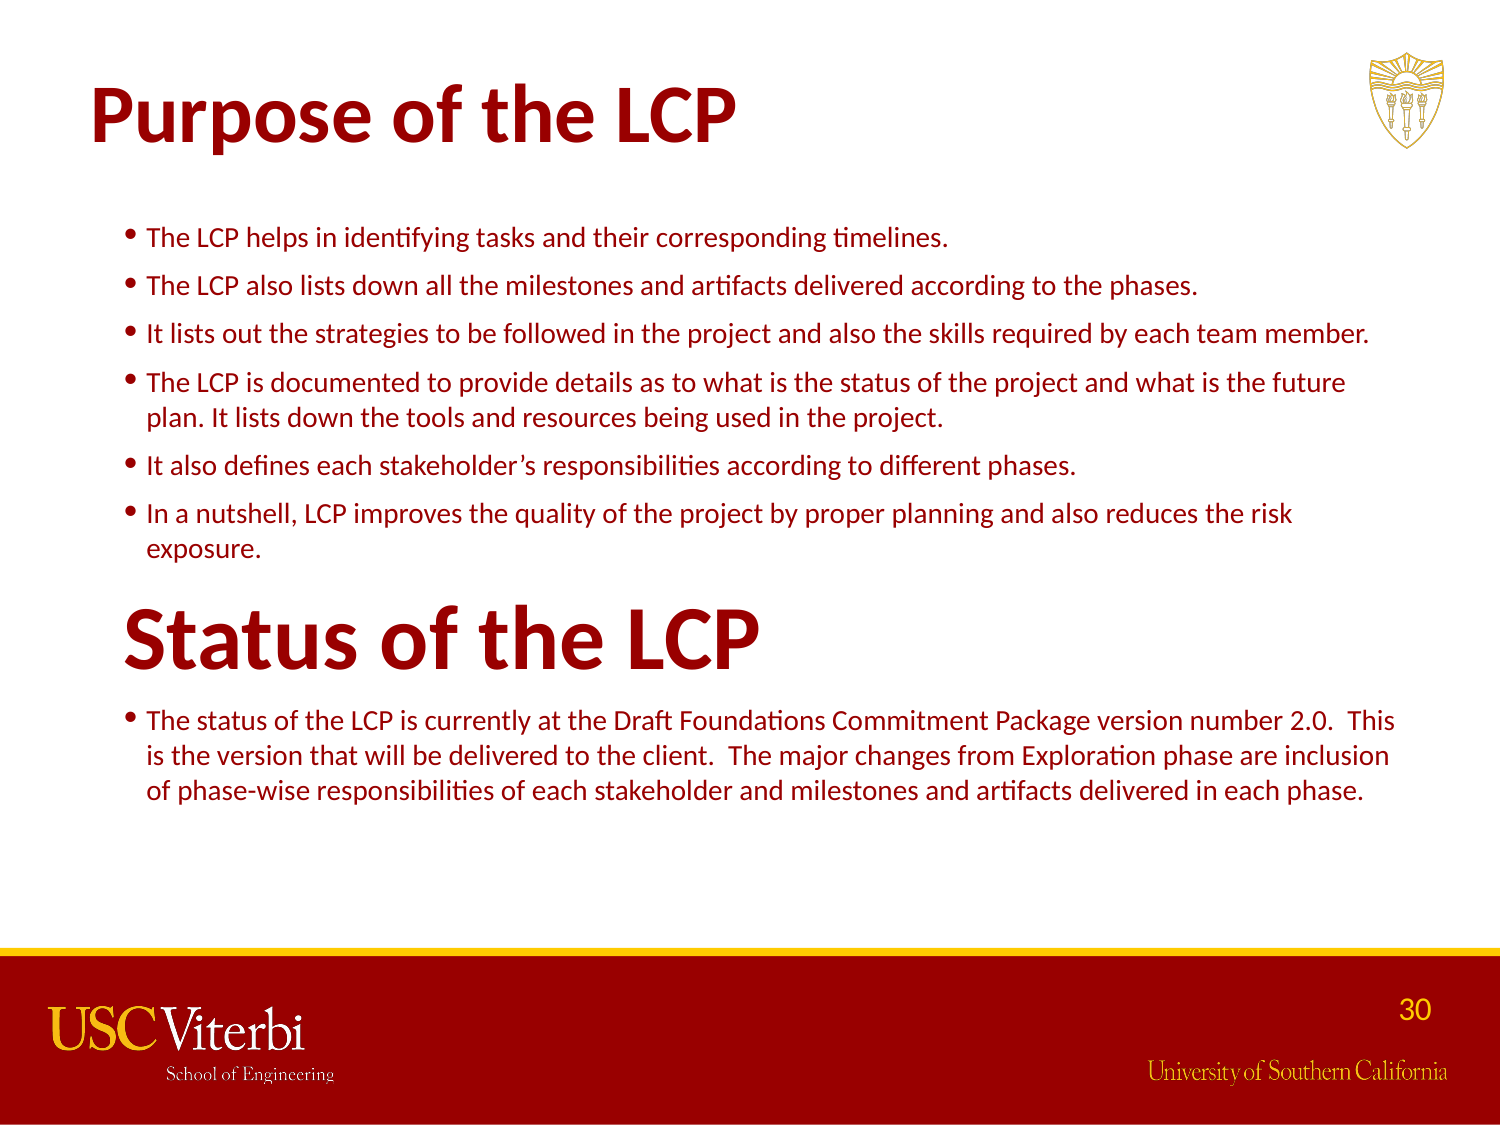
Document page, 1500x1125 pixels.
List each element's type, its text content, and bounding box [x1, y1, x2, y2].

slide_number 30 [1096, 977, 1447, 1037]
title Purpose of the LCP [75, 15, 1425, 203]
picture [1425, 38, 1468, 162]
picture [47, 1006, 334, 1084]
picture [1147, 1059, 1447, 1086]
list The LCP helps in identifying tasks and their corresponding timelines. The LCP also lists down all the milestones and artifacts delivered according to the phases. It lists out the strategies to be followed in the project and also the skills required by each team member. The LCP is documented to provide details as to what is the status of the project and what is the future plan. It lists down the tools and resources being used in the project. It also defines each stakeholder’s responsibilities according to different phases. In a nutshell, LCP improves the quality of the project by proper planning and also reduces the risk exposure. Status of the LCP The status of the LCP is currently at the Draft Foundations Commitment Package version number 2.0. This is the version that will be delivered to the client. The major changes from Exploration phase are inclusion of phase-wise responsibilities of each stakeholder and milestones and artifacts delivered in each phase. [75, 203, 1425, 1039]
